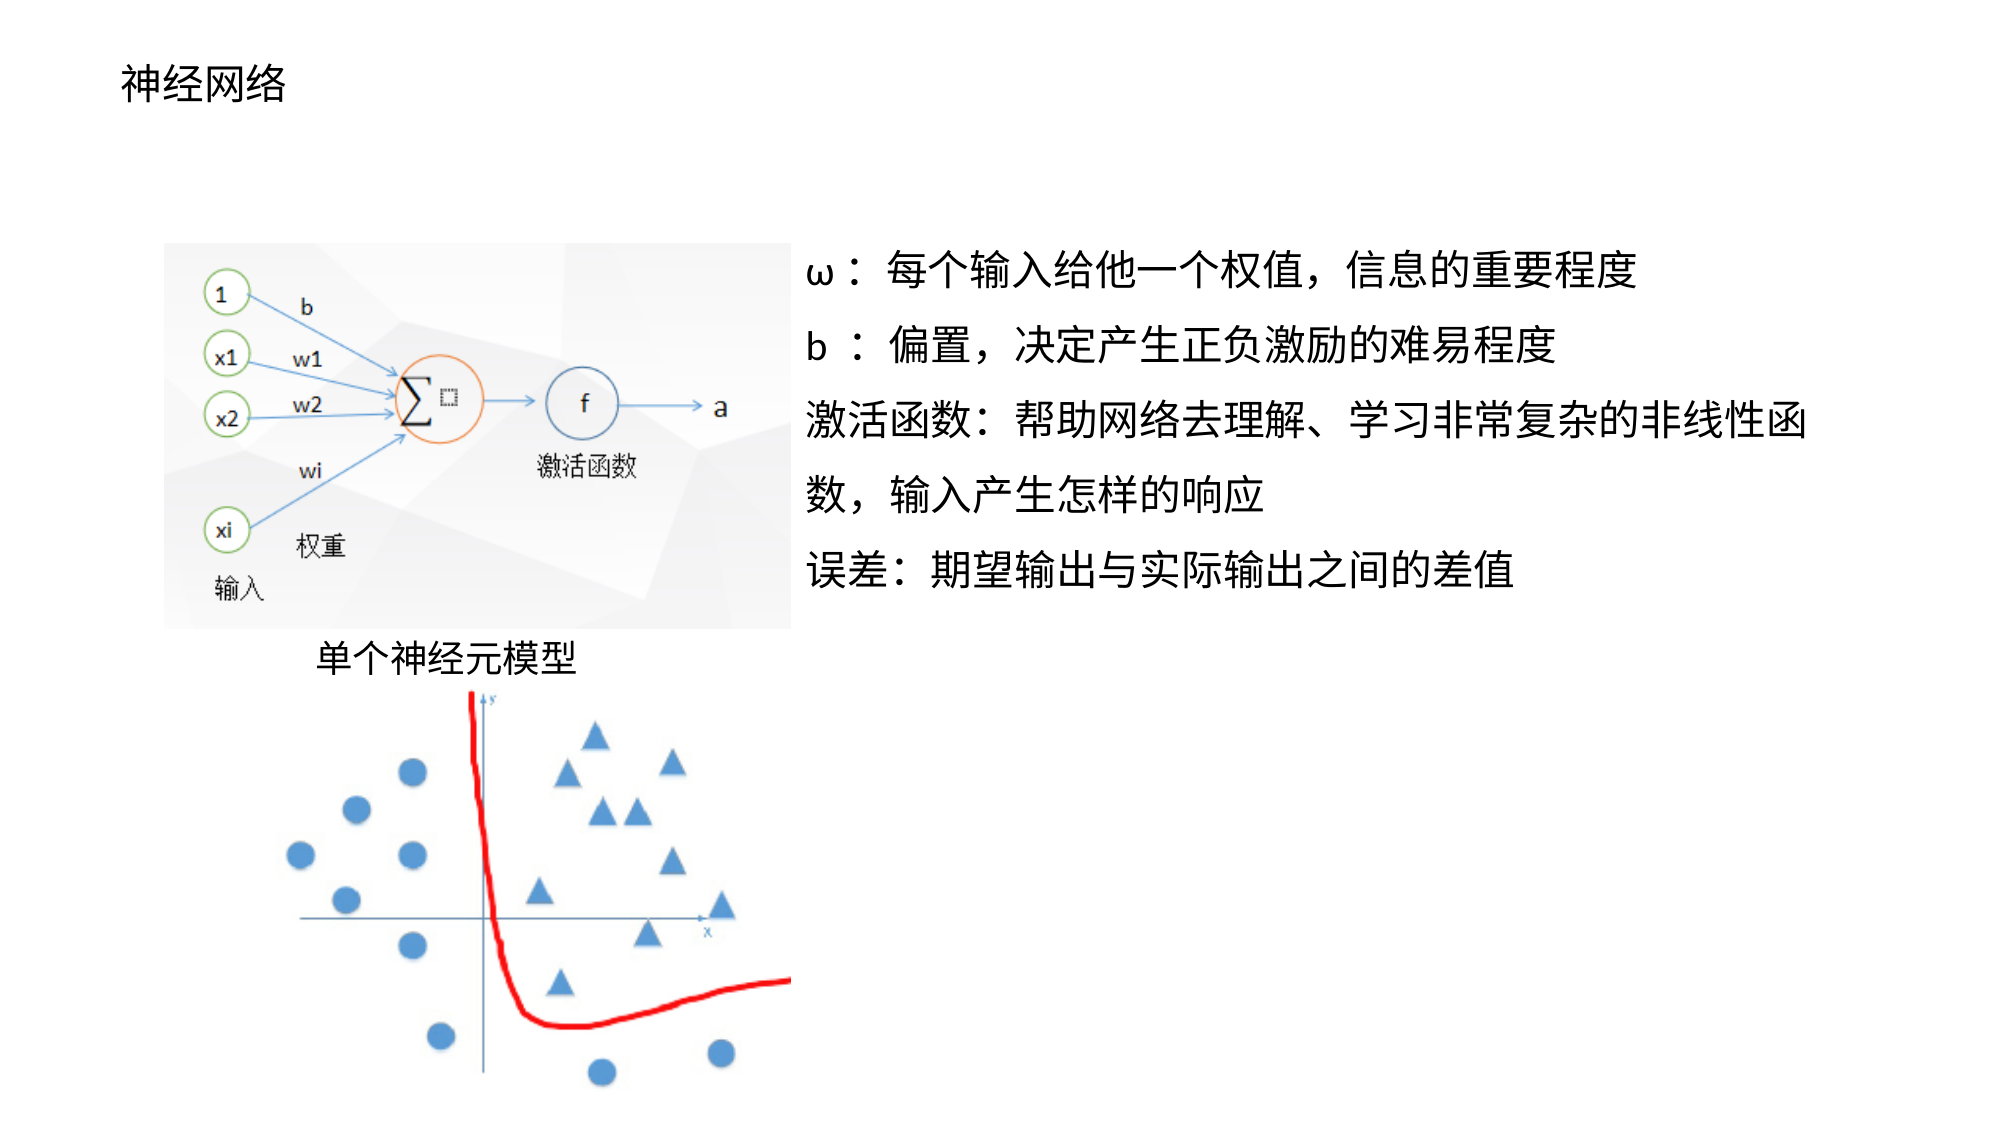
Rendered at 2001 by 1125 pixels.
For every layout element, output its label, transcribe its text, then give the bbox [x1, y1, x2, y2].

text_box ω：每个输入给他一个权值，信息的重要程度 b ：偏置，决定产生正负激励的难易程度 激活函数：帮助网络去理解、学习非常复杂的非线性函数，输入产生怎样的响应 误差：期望输出与实际输出之间的差值 [790, 211, 1856, 602]
picture [261, 688, 791, 1097]
text_box 神经网络 [105, 50, 672, 115]
text_box 单个神经元模型 [300, 629, 714, 688]
picture [164, 243, 791, 629]
